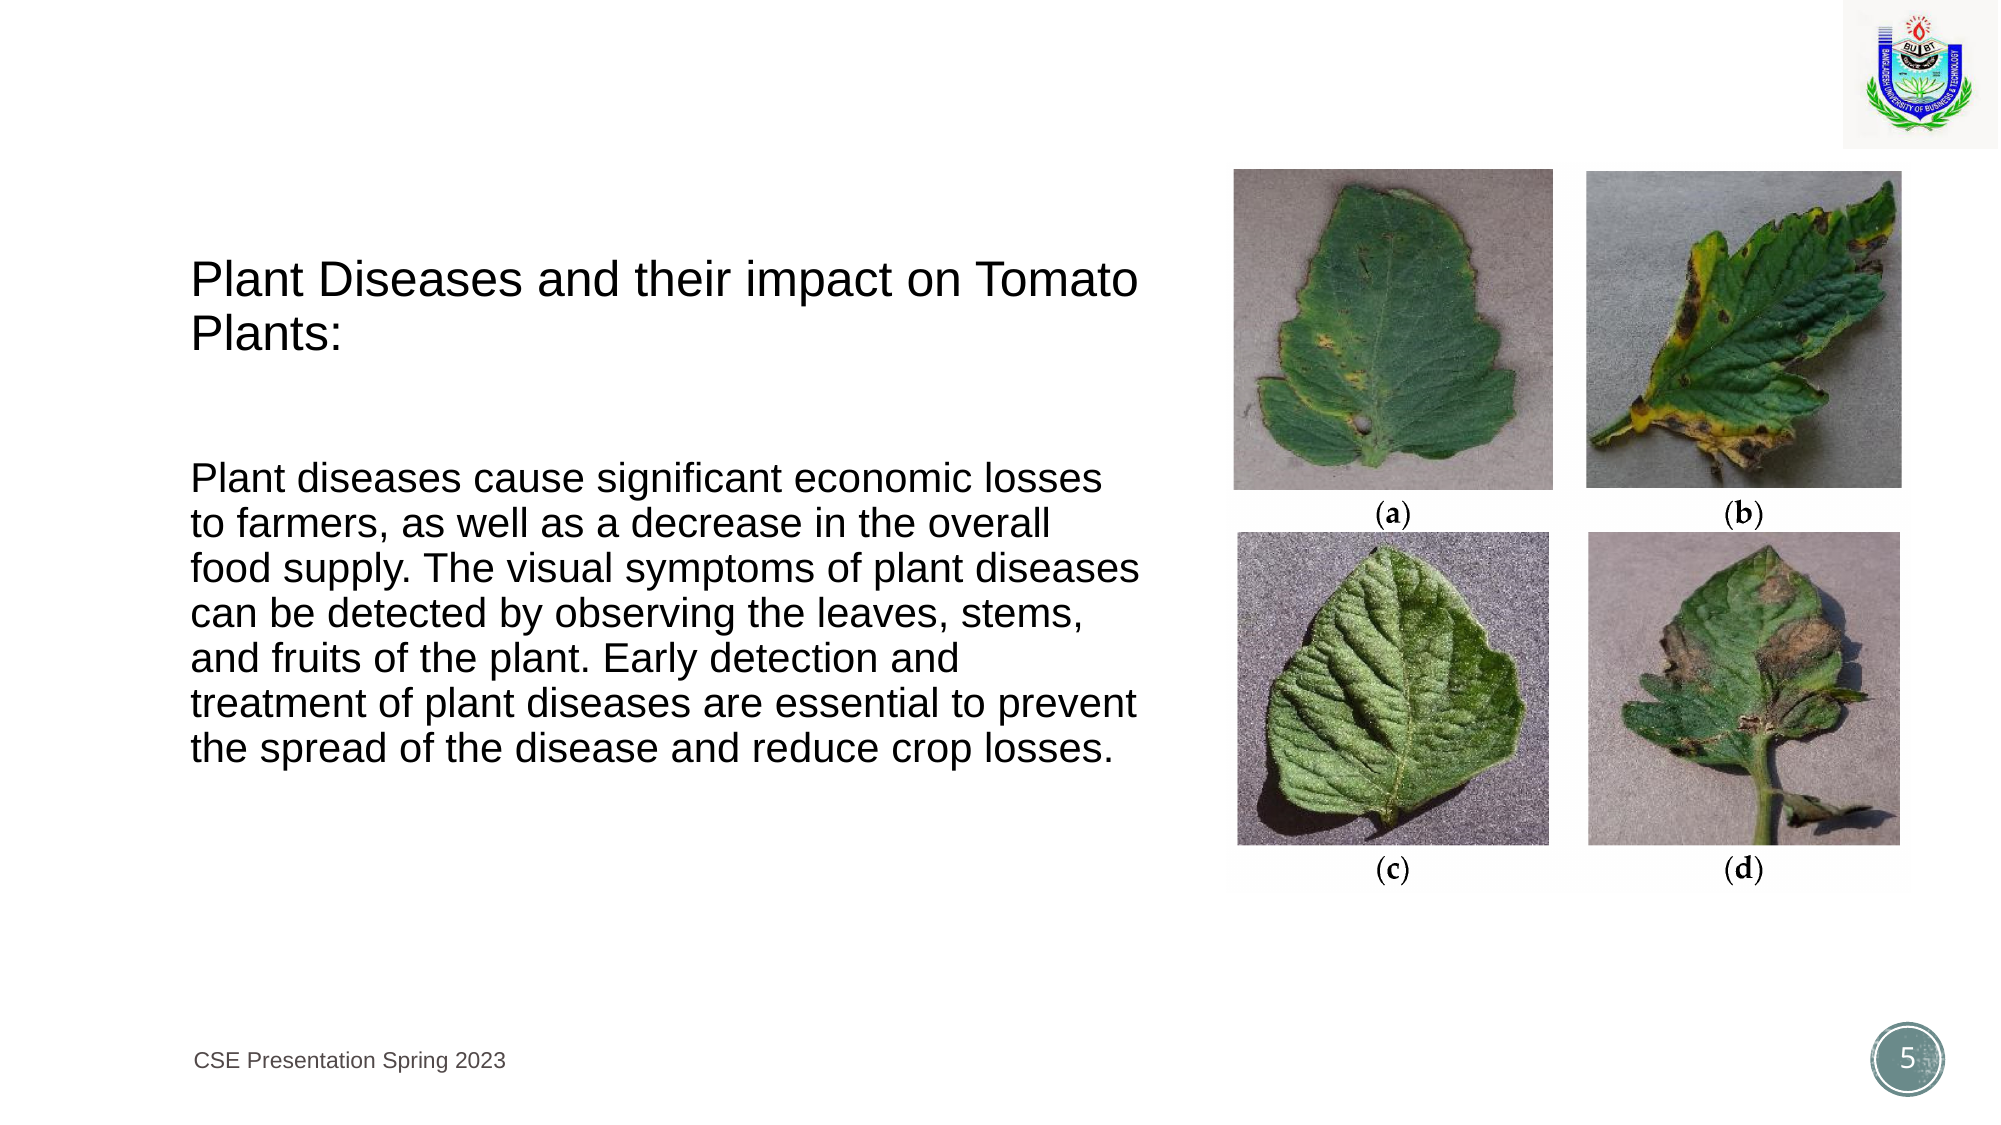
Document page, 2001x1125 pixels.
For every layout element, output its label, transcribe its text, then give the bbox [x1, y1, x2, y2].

picture [1843, 0, 1998, 149]
picture [1226, 162, 1911, 893]
list Plant Diseases and their impact on Tomato Plants: Plant diseases cause significant economic losses to farmers, as well as a decrease in the overall food supply. The visual symptoms of plant diseases can be detected by observing the leaves, stems, and fruits of the plant. Early detection and treatment of plant diseases are essential to prevent the spread of the disease and reduce crop losses. [175, 245, 1159, 934]
footer CSE Presentation Spring 2023 [178, 1028, 1217, 1089]
slide_number 5 [1855, 1028, 1961, 1089]
